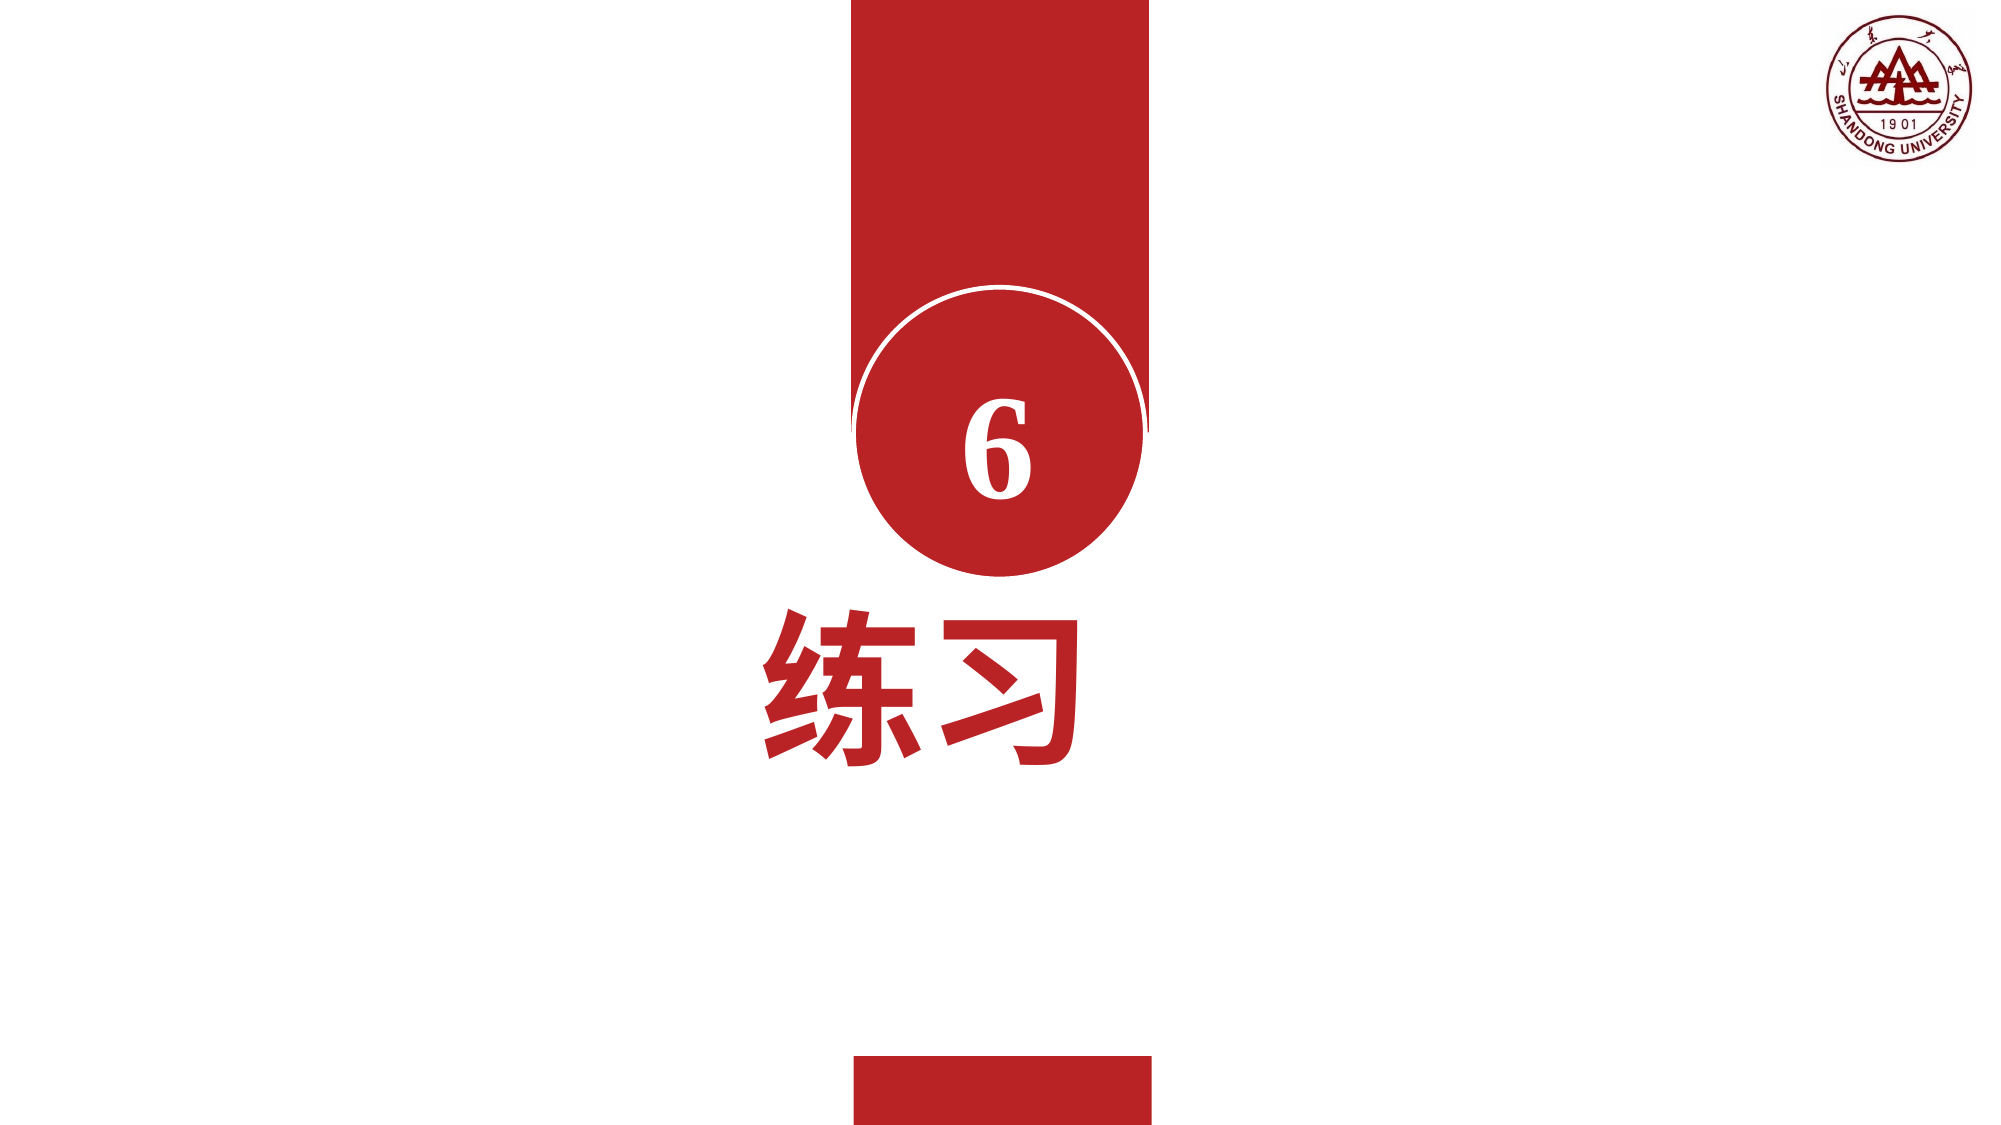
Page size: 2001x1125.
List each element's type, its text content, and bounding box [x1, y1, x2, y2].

text_box 练习 [610, 632, 1395, 794]
text_box [849, 0, 1151, 434]
text_box 6 [879, 340, 1117, 536]
picture [1820, 9, 1977, 167]
text_box [884, 285, 1115, 340]
text_box [893, 536, 1106, 582]
text_box [851, 1054, 1154, 1125]
text_box [1117, 343, 1148, 523]
text_box [851, 347, 879, 520]
